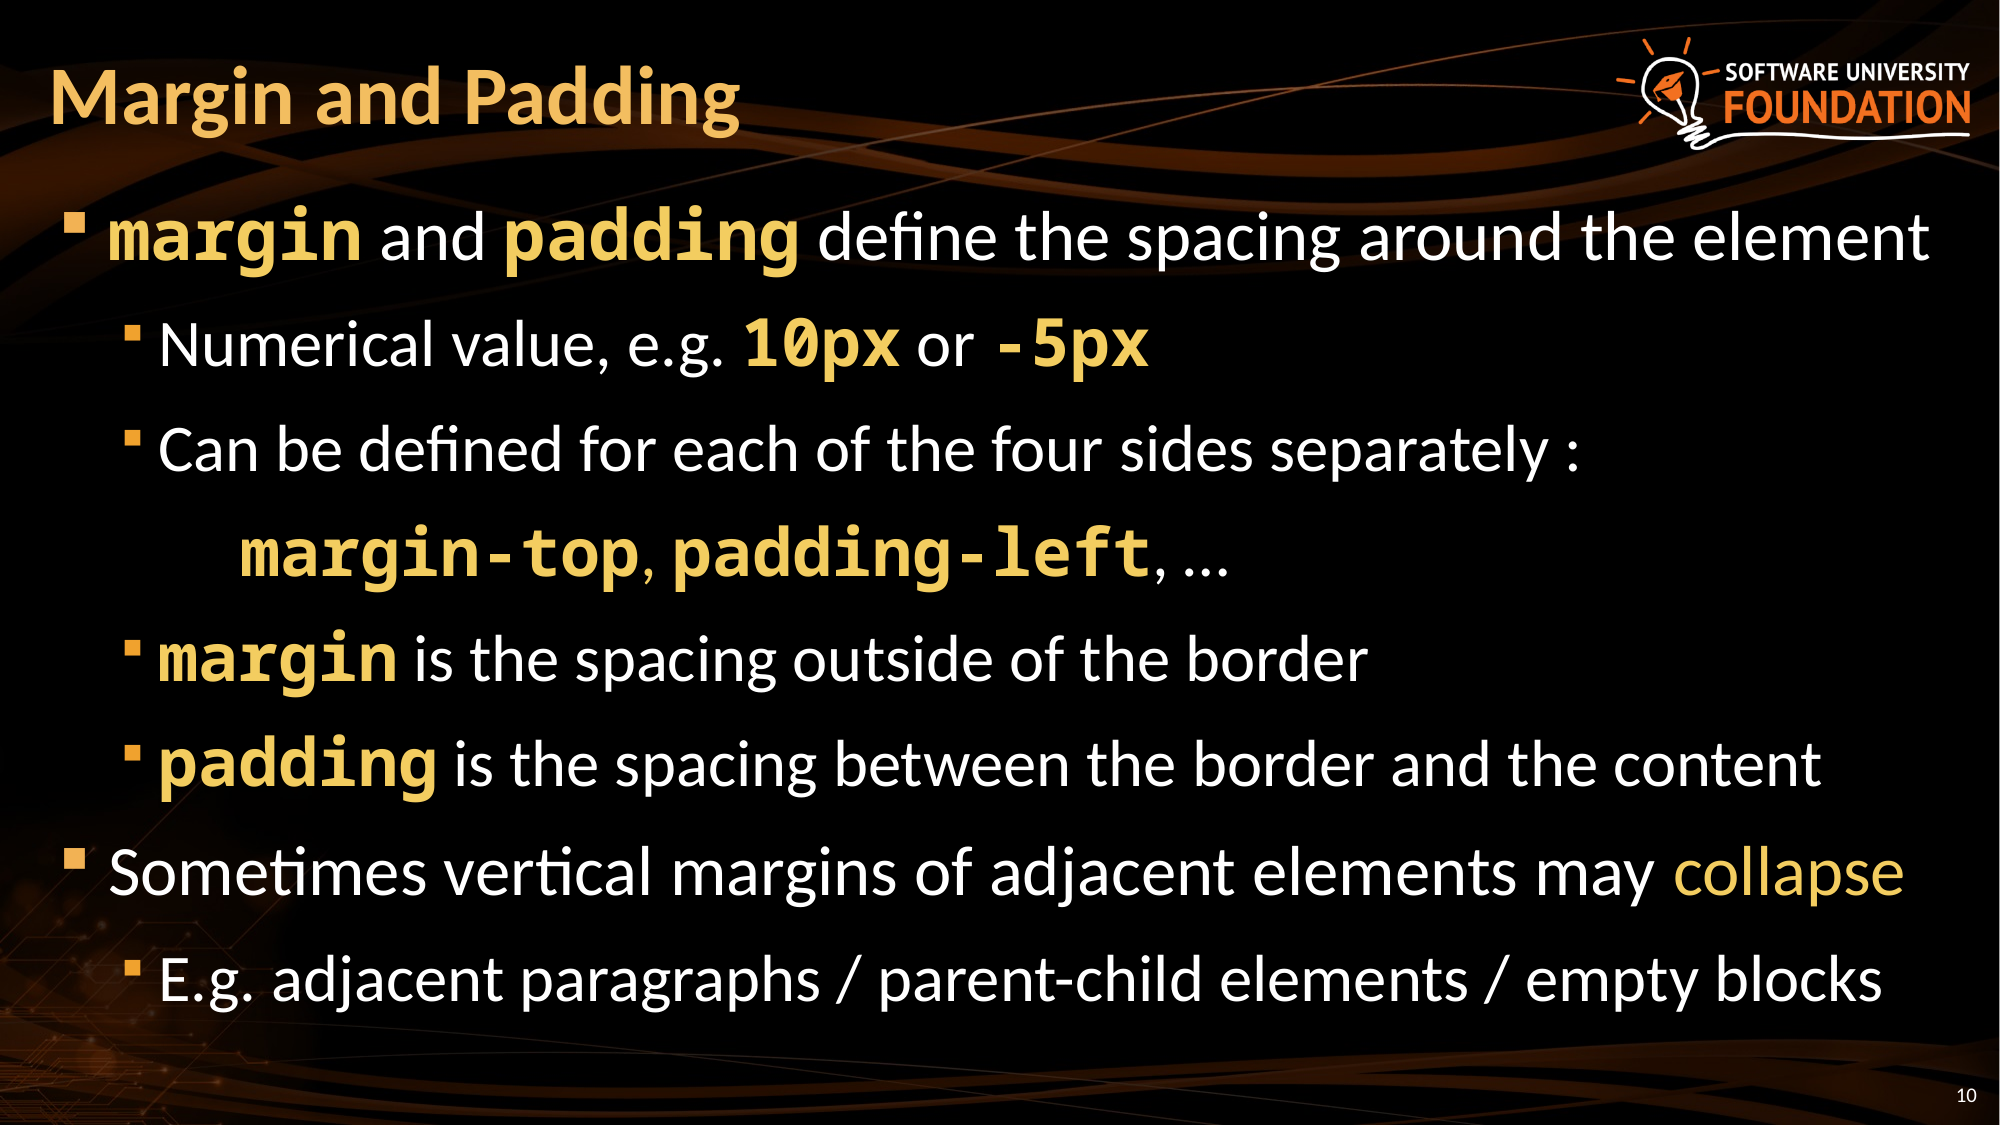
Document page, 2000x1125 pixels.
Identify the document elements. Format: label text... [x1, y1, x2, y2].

picture [0, 0, 2000, 1125]
list margin and padding define the spacing around the element Numerical value, e.g. 10px or -5px Can be defined for each of the four sides separately : margin-top, padding-left, … margin is the spacing outside of the border padding is the spacing between the border and the content Sometimes vertical margins of adjacent elements may collapse E.g. adjacent paragraphs / parent-child elements / empty blocks [40, 183, 1978, 1098]
slide_number 10 [1882, 1074, 1983, 1113]
title Margin and Padding [30, 6, 1602, 189]
